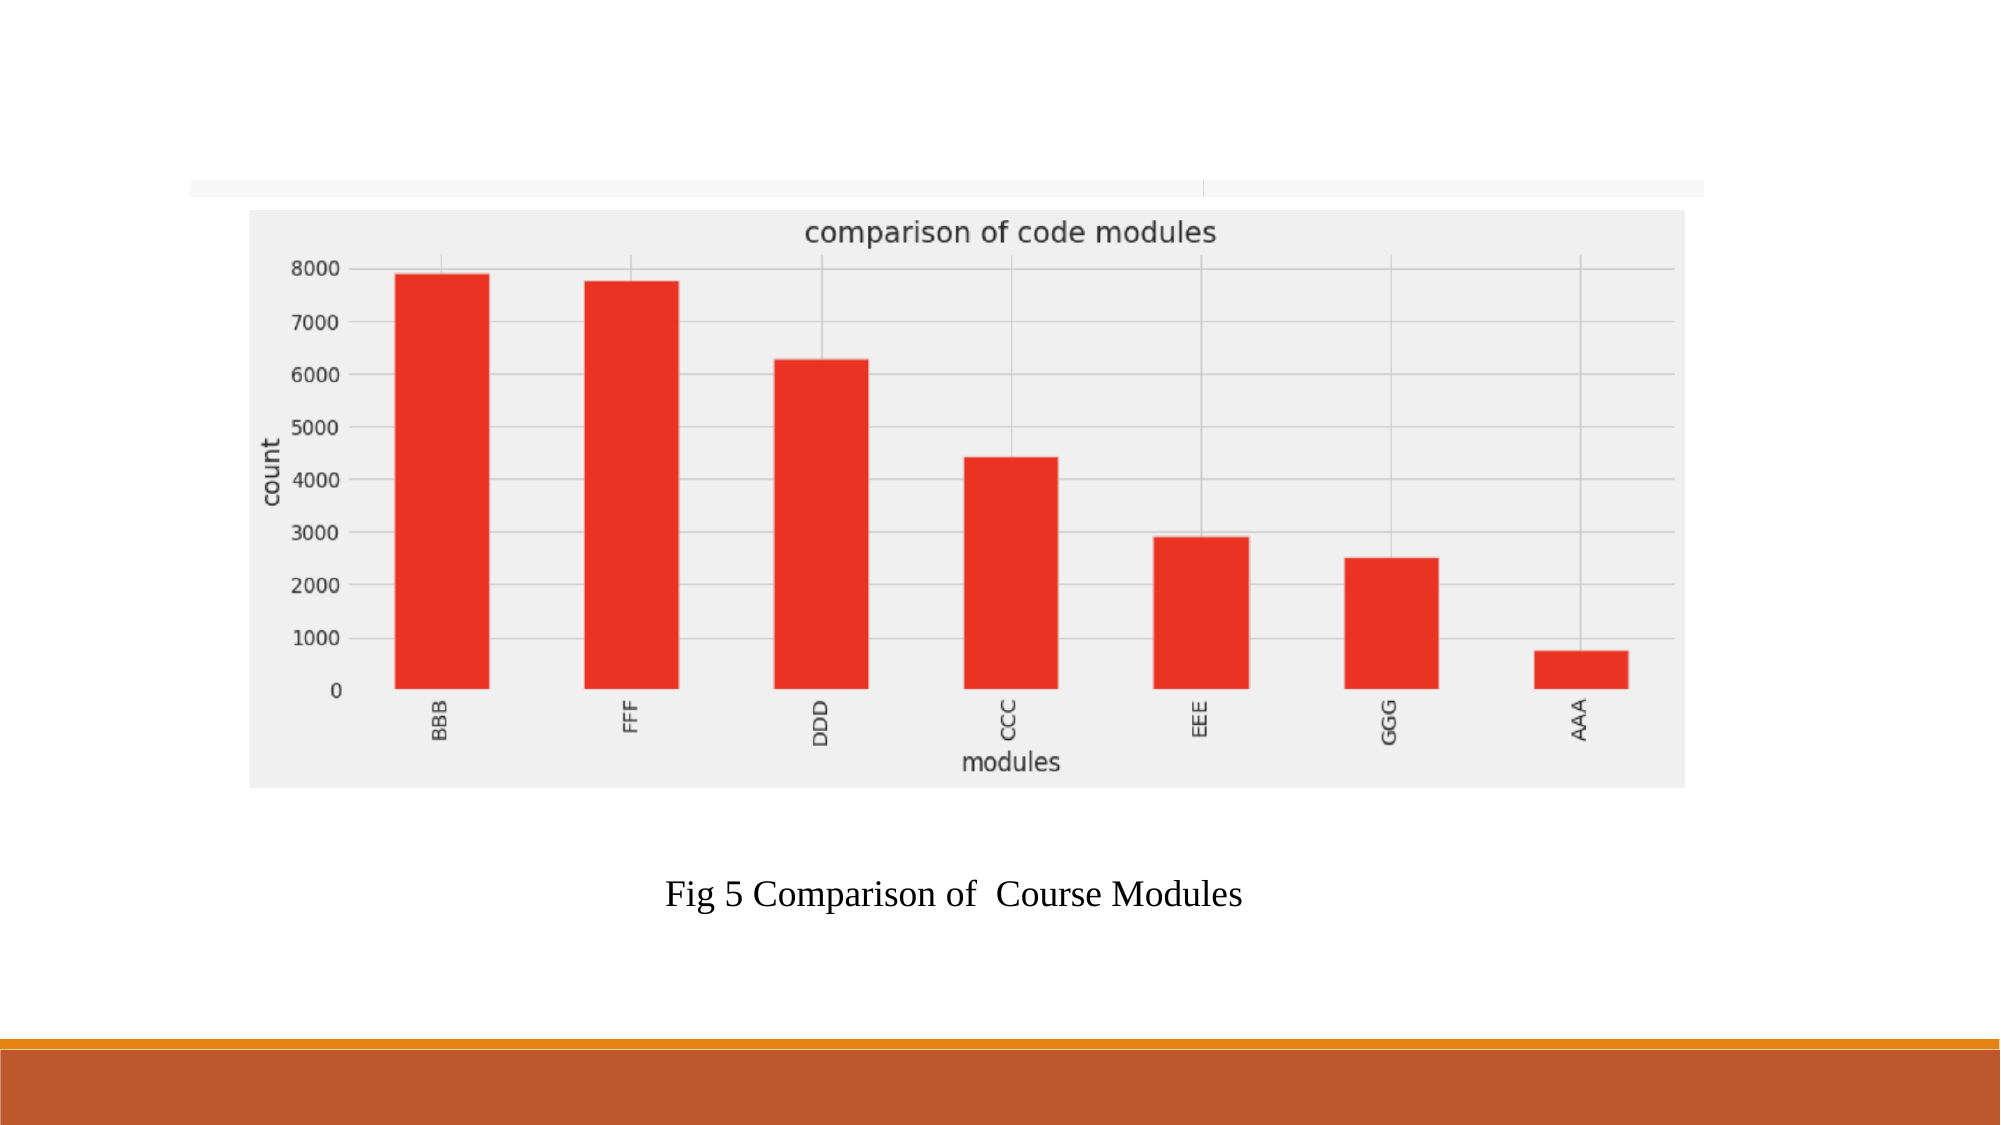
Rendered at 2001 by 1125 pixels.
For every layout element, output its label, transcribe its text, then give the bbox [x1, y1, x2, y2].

text_box Fig 5 Comparison of Course Modules [650, 861, 1279, 922]
picture [191, 179, 1704, 797]
